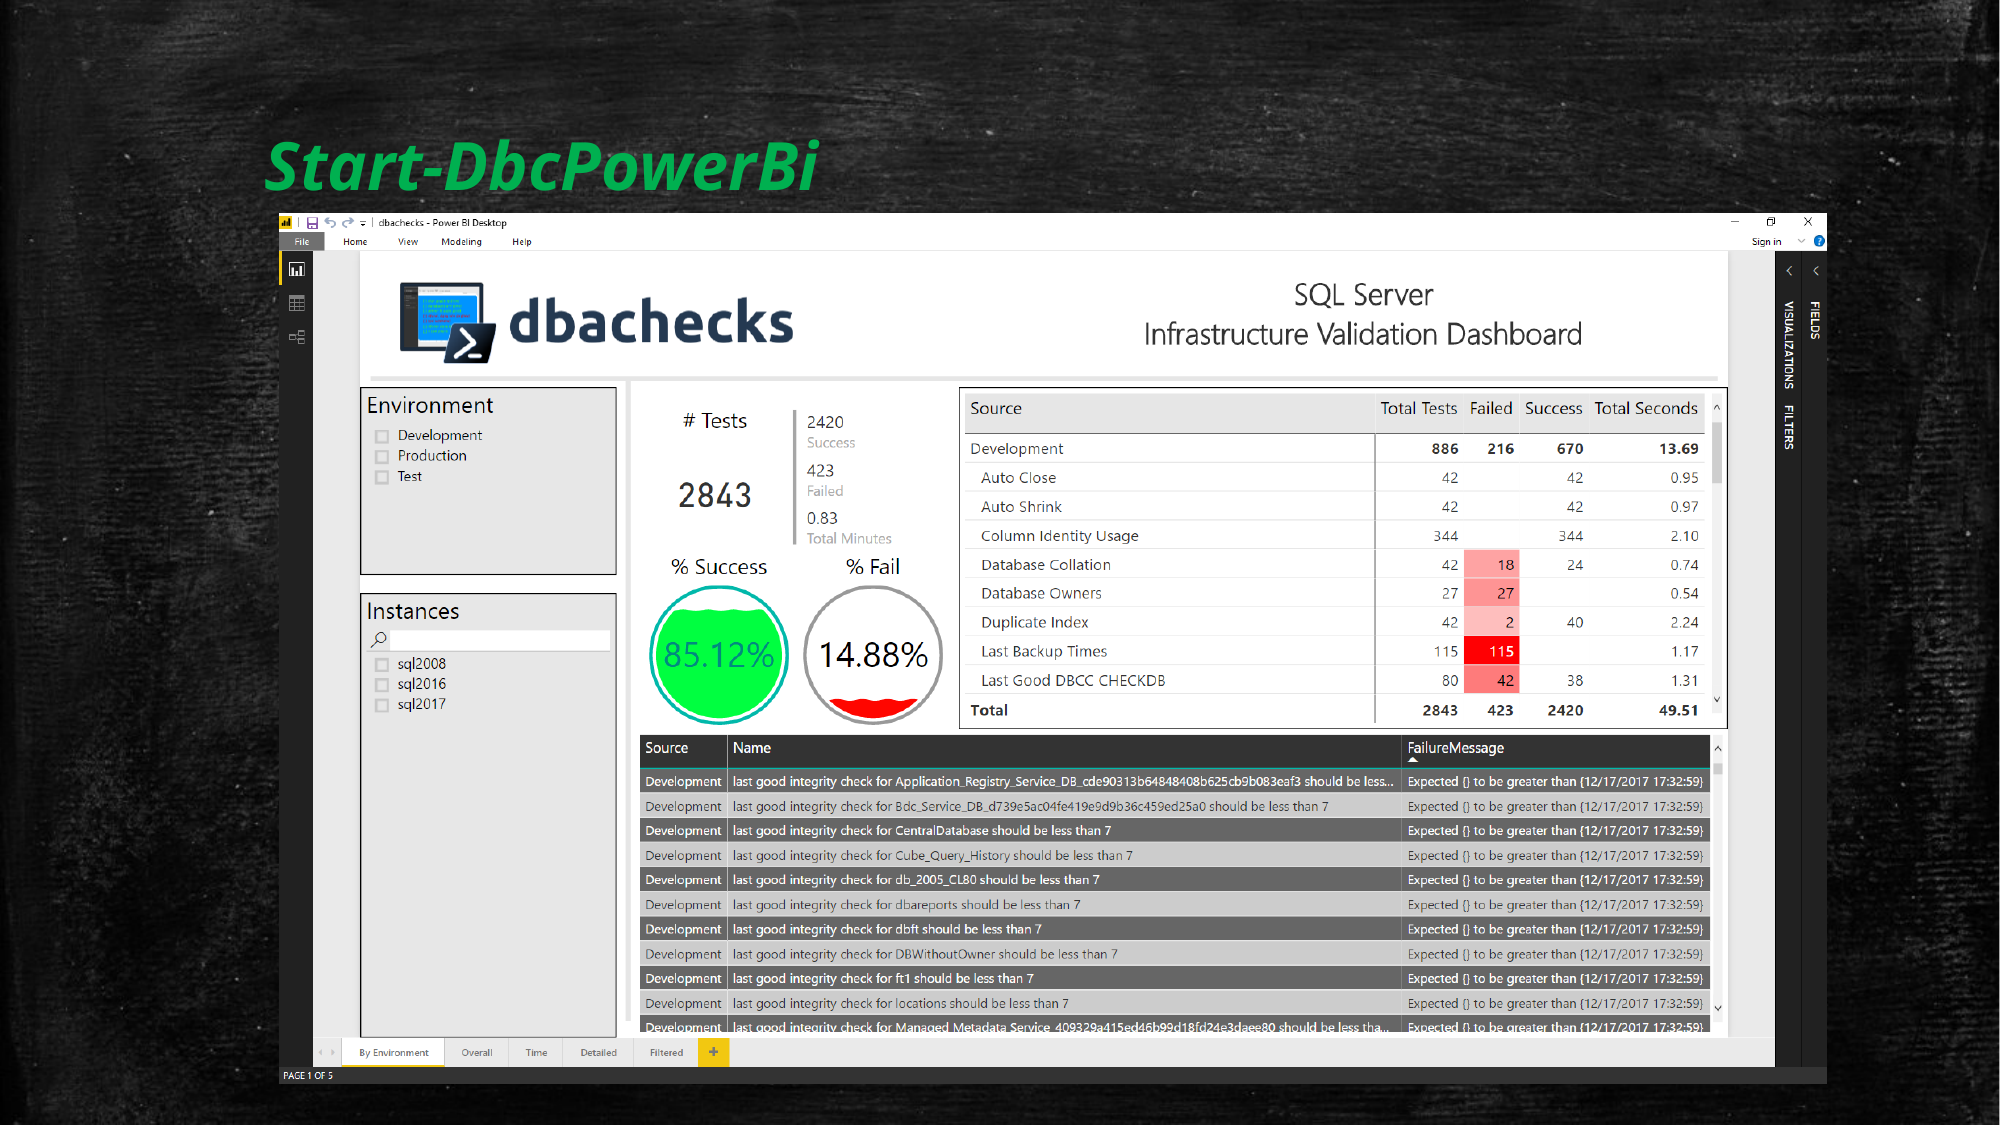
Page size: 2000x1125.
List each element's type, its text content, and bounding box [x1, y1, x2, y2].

picture [279, 213, 1827, 1084]
title Start-DbcPowerBi [249, 45, 1750, 213]
